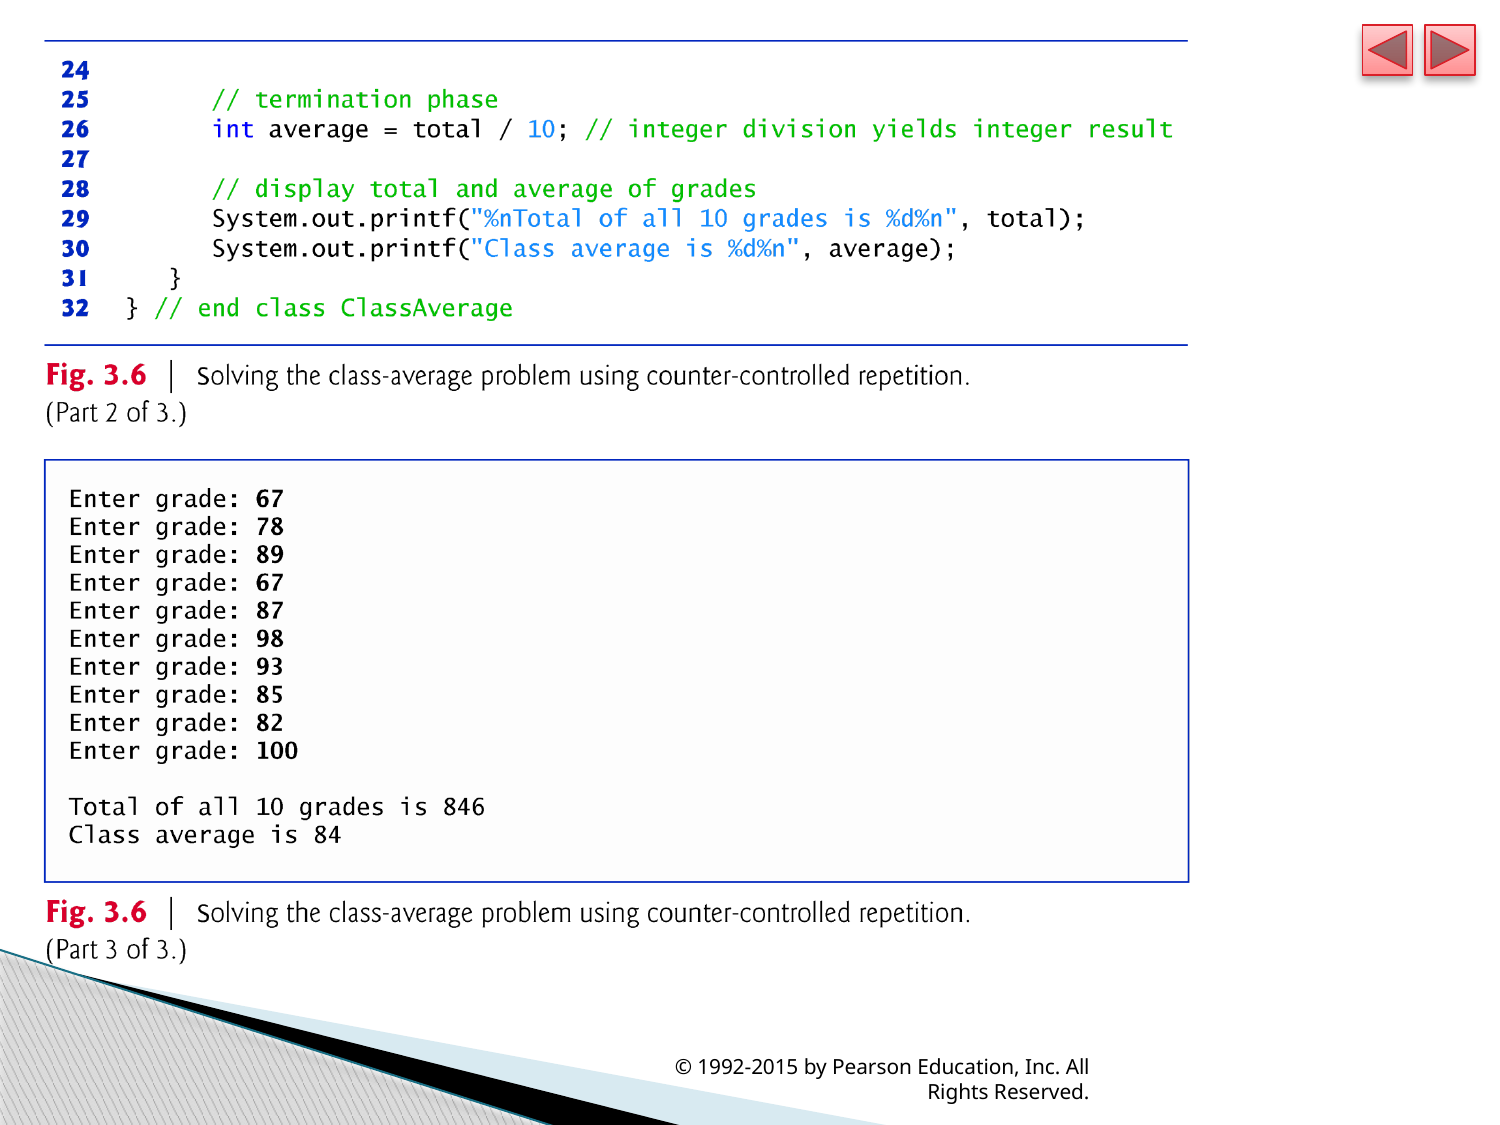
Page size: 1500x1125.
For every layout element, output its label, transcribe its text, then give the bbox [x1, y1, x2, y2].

footer © 1992-2015 by Pearson Education, Inc. All Rights Reserved. [650, 1051, 1105, 1112]
picture [0, 0, 1500, 976]
